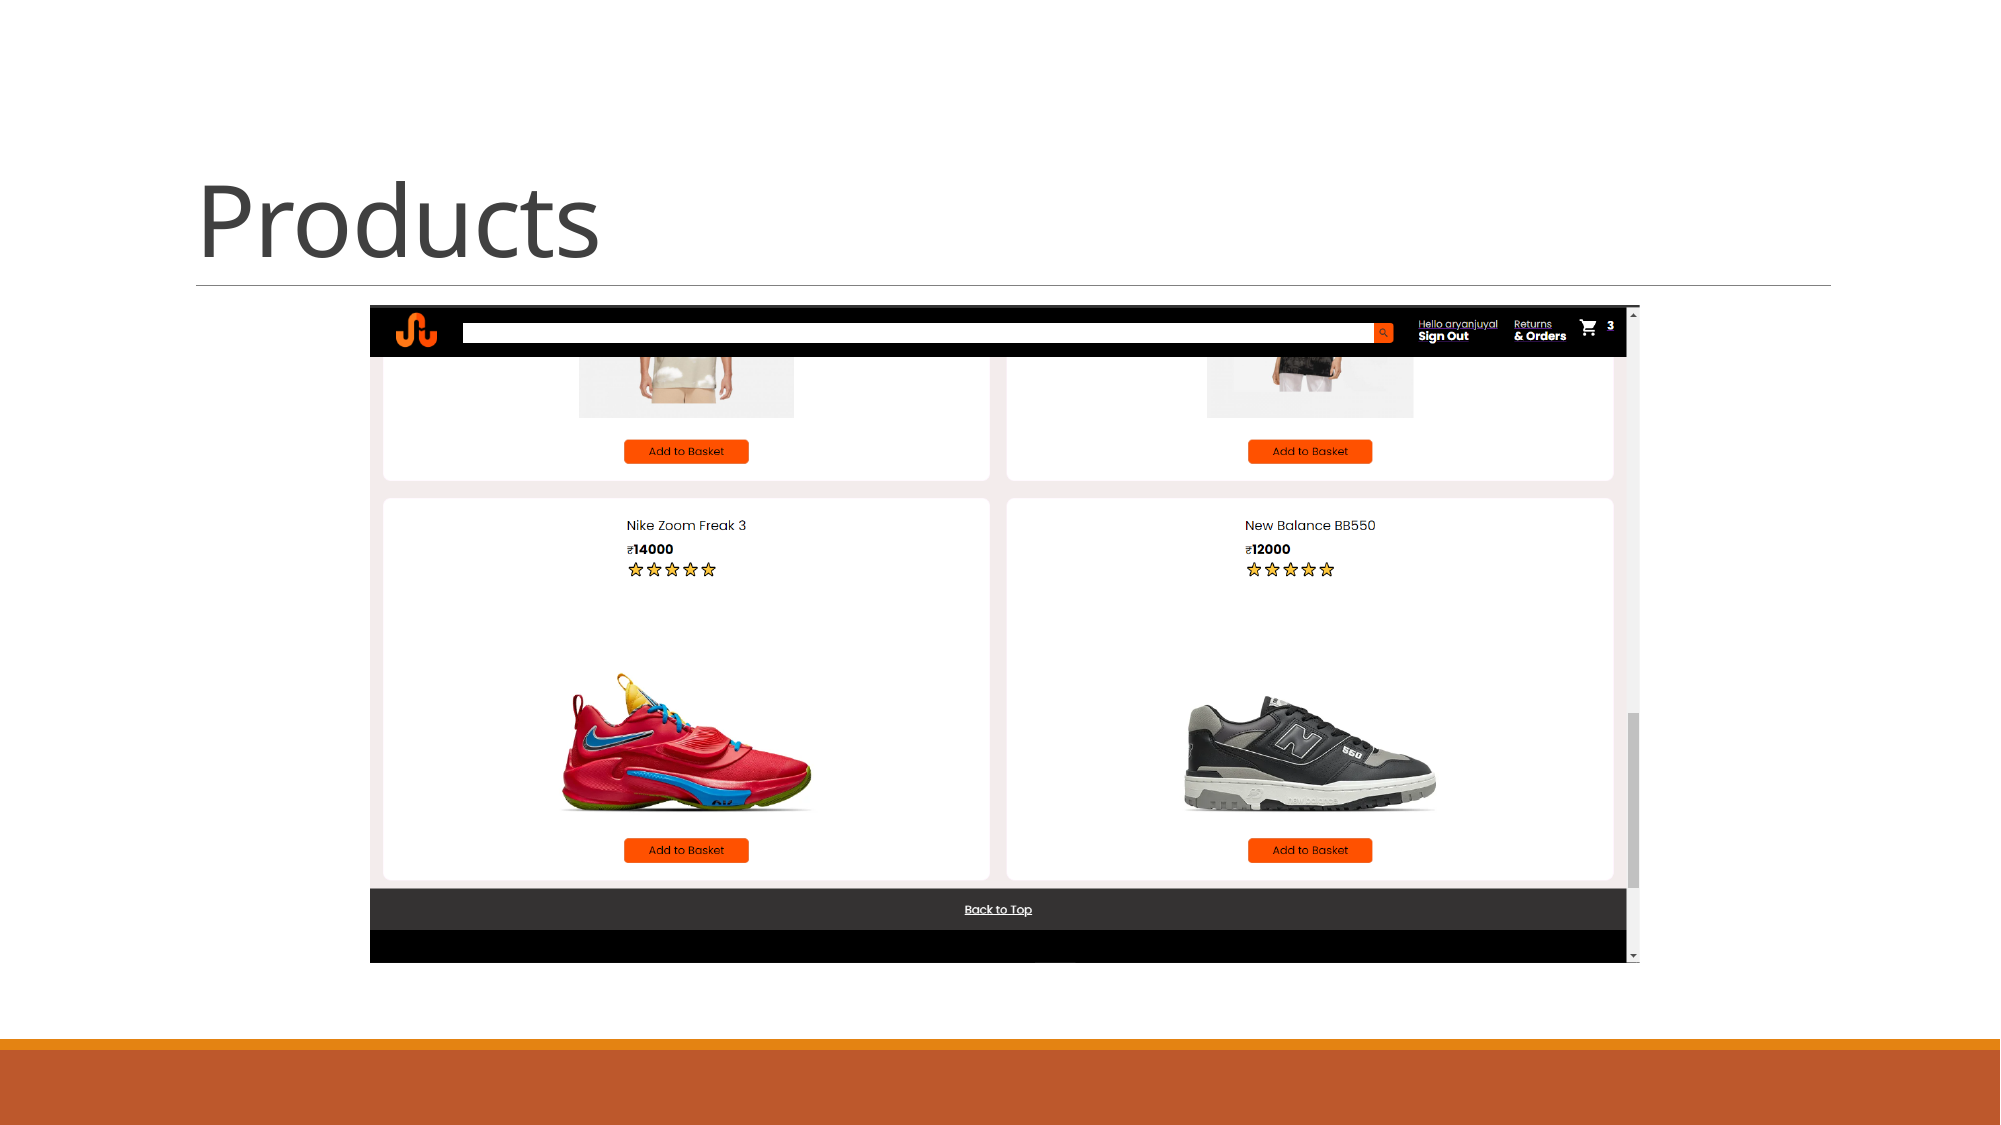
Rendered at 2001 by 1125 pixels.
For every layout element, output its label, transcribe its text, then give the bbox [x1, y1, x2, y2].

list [369, 304, 1641, 964]
title Products [180, 47, 1830, 285]
